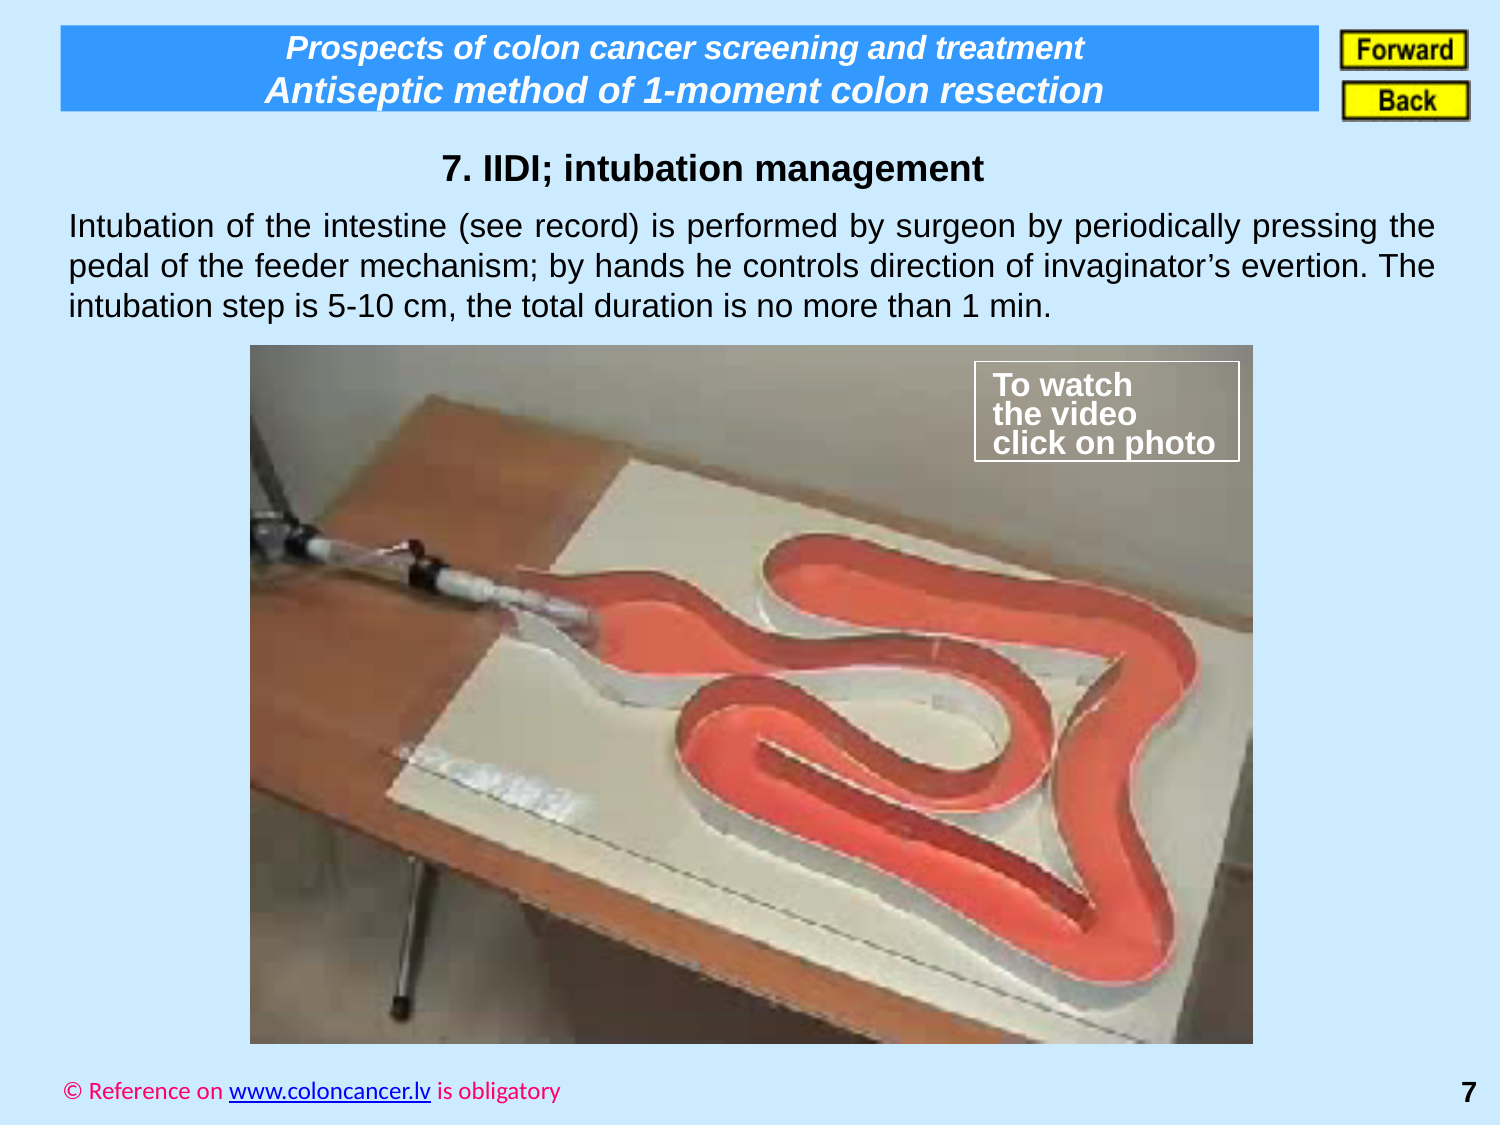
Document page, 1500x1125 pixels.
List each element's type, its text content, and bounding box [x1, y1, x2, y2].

slide_number 7 [1446, 1072, 1488, 1125]
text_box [249, 344, 1254, 1046]
text_box © Reference on www.coloncancer.lv is obligatory [62, 1067, 650, 1112]
picture [1341, 80, 1471, 122]
text_box 7. IIDI; intubation management Intubation of the intestine (see record) is performed by surgeon by periodically pressing the pedal of the feeder mechanism; by hands he controls direction of invaginator’s evertion. The intubation step is 5-10 cm, the total duration is no more than 1 min. [66, 124, 1439, 325]
picture [1339, 29, 1469, 71]
text_box Prospects of colon cancer screening and treatment Antiseptic method of 1-moment colon resection [60, 25, 1319, 112]
